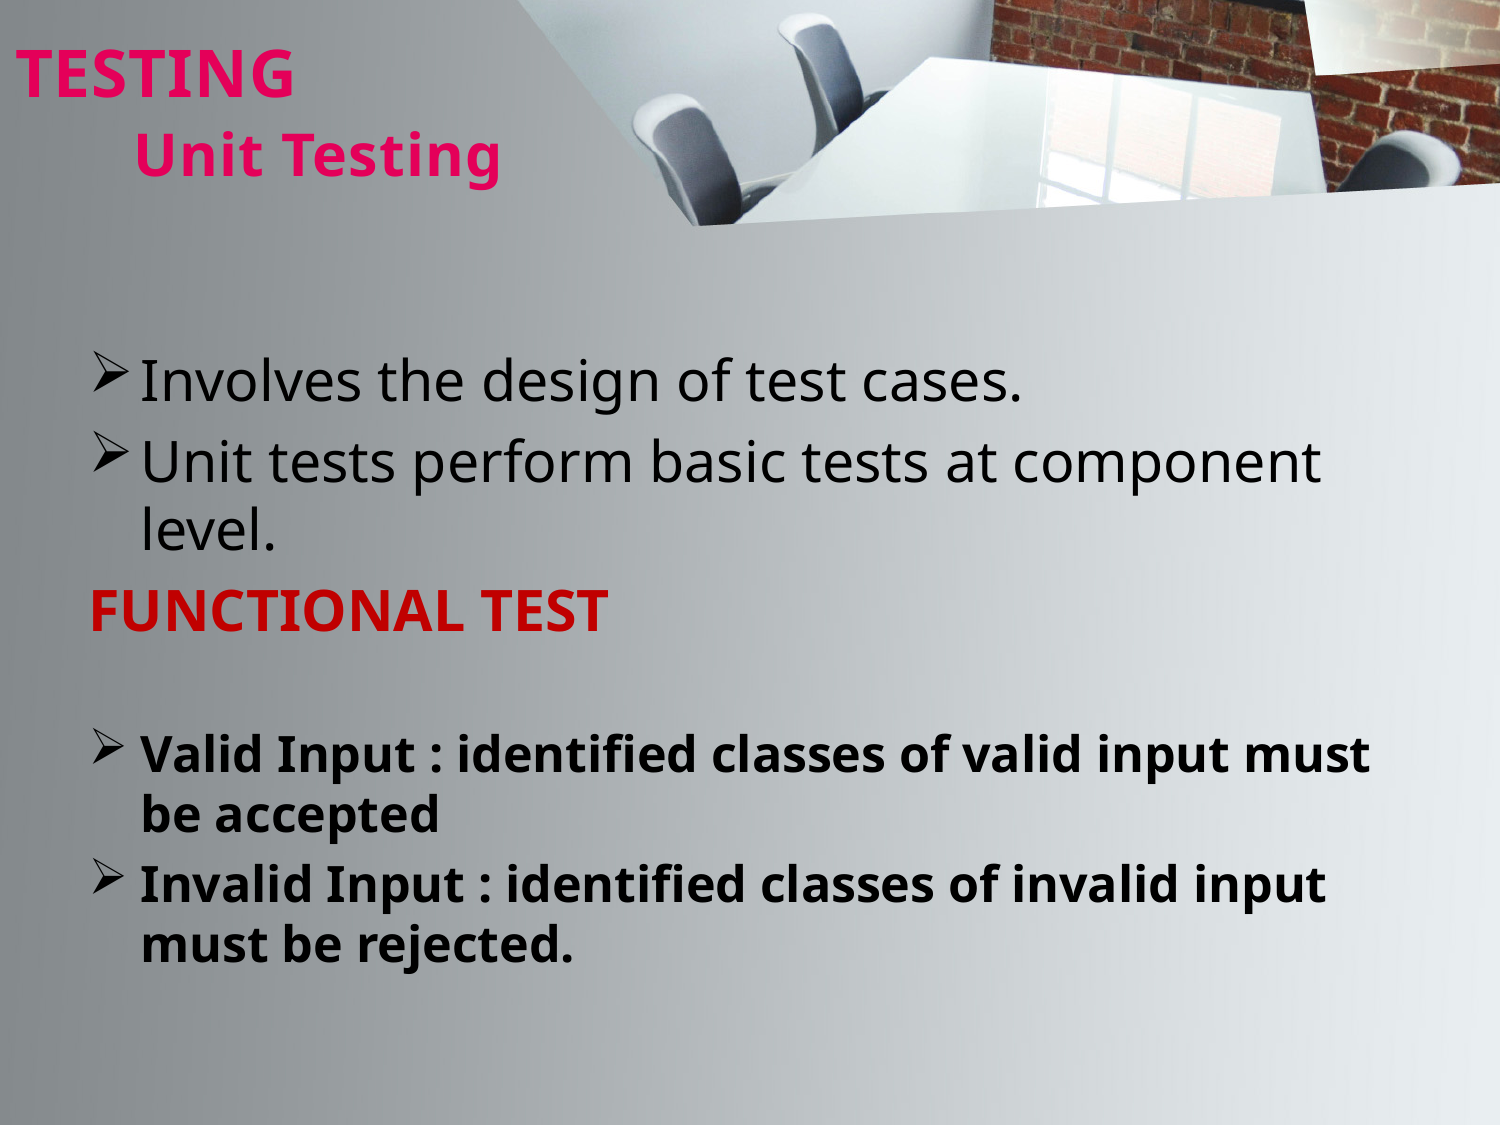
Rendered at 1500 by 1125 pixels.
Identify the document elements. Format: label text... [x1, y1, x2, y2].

title TESTING Unit Testing [0, 23, 1087, 270]
picture [0, 0, 1500, 1125]
list Involves the design of test cases. Unit tests perform basic tests at component level. FUNCTIONAL TEST Valid Input : identified classes of valid input must be accepted Invalid Input : identified classes of invalid input must be rejected. [73, 337, 1427, 985]
